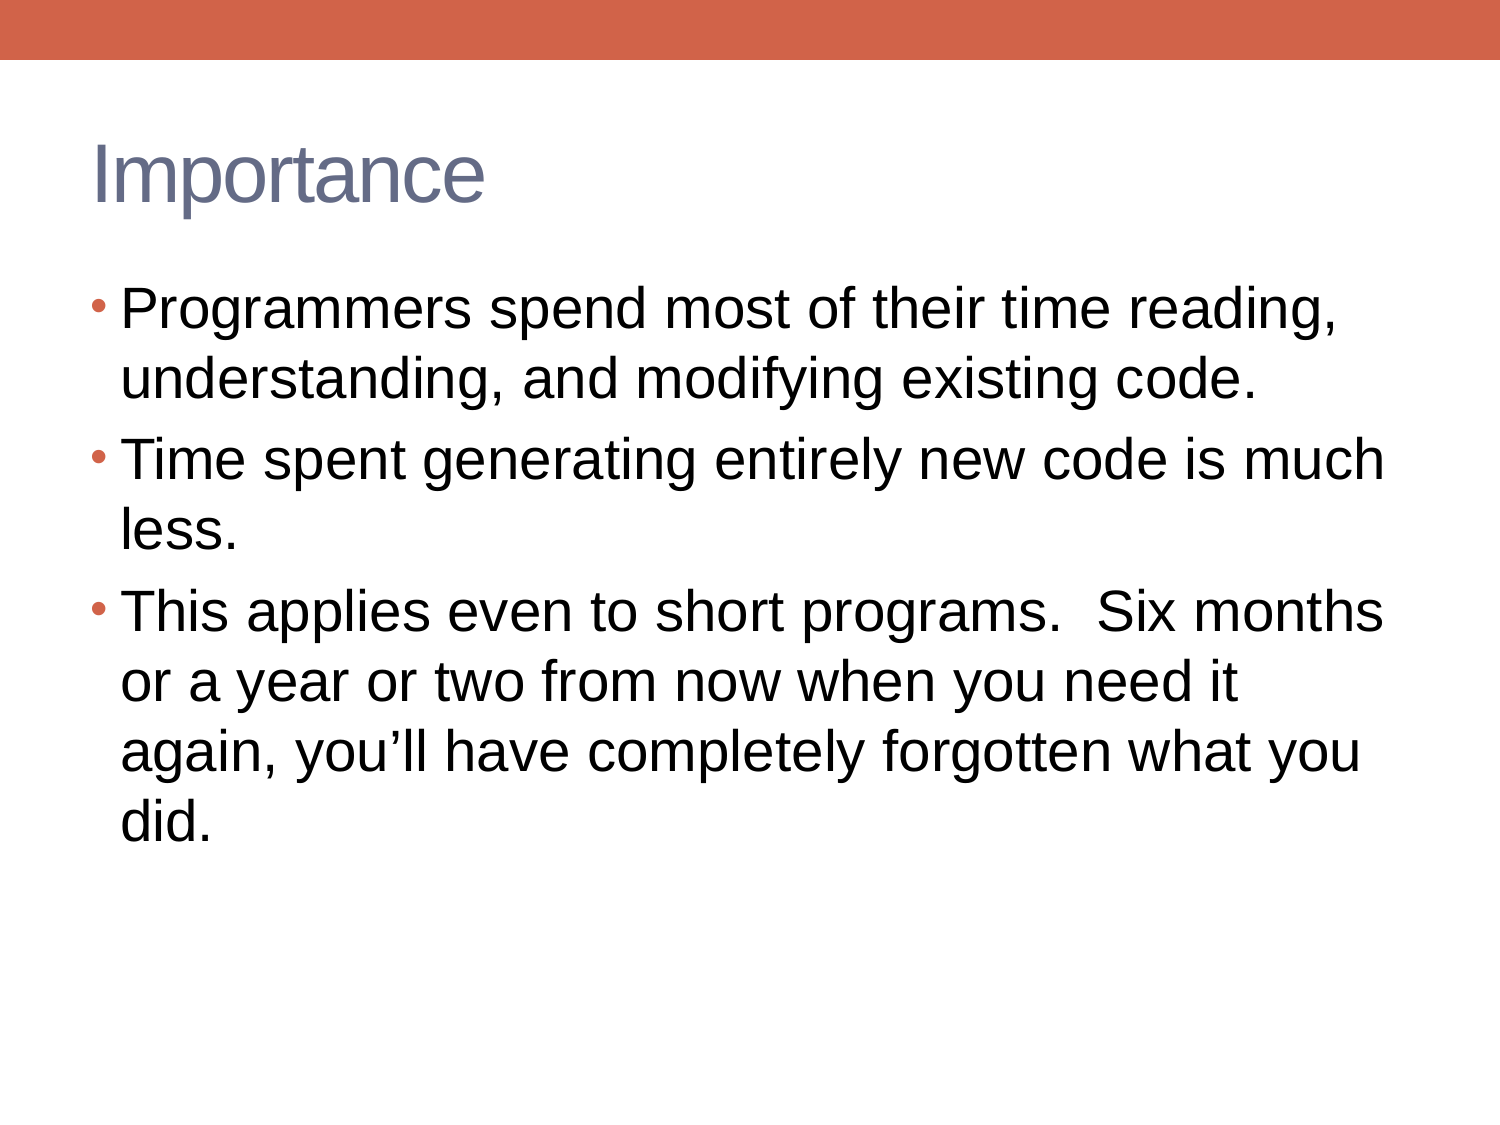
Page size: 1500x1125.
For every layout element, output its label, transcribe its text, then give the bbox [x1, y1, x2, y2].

list Programmers spend most of their time reading, understanding, and modifying existing code. Time spent generating entirely new code is much less. This applies even to short programs. Six months or a year or two from now when you need it again, you’ll have completely forgotten what you did. [75, 262, 1425, 1063]
title Importance [75, 87, 1425, 250]
